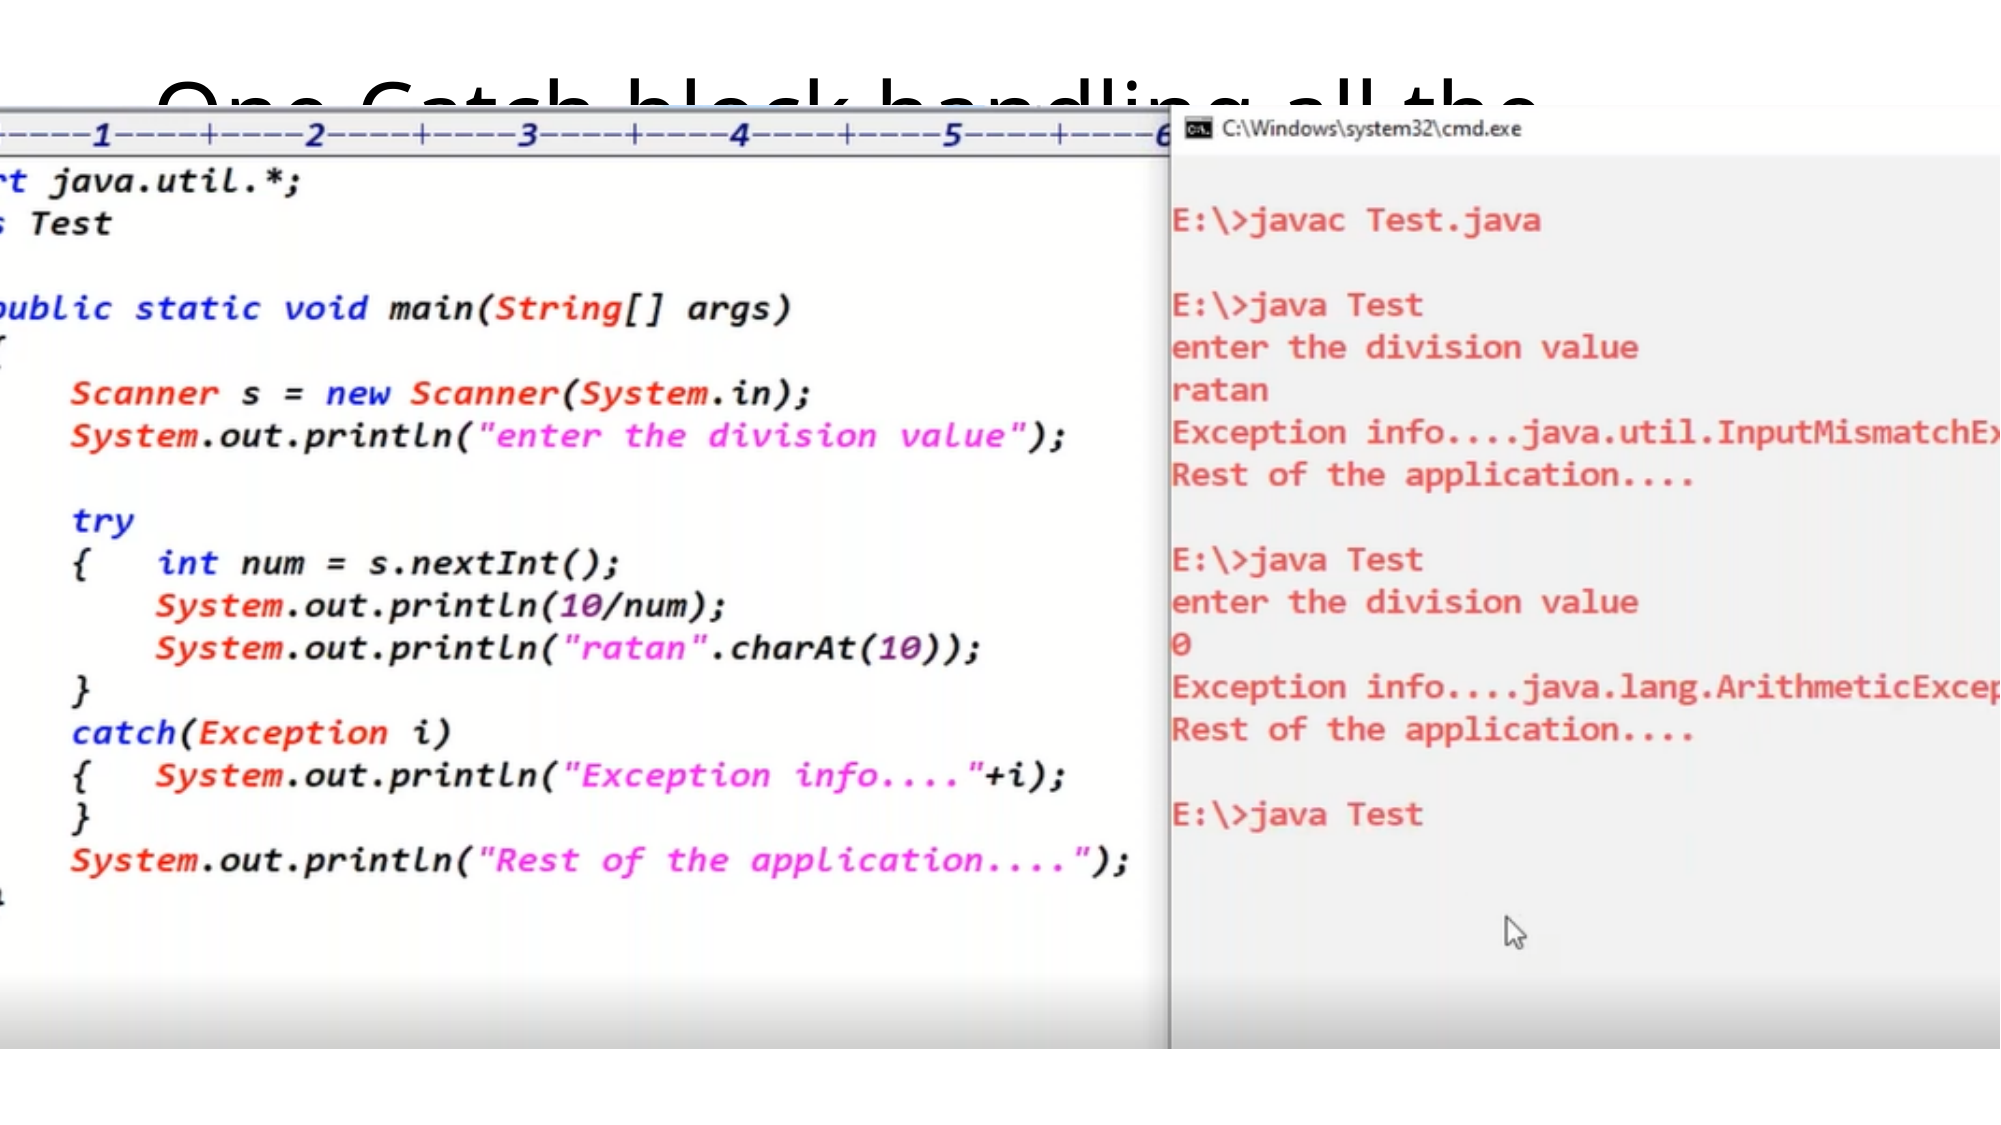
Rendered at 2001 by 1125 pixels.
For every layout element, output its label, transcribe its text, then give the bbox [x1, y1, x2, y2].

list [0, 105, 2000, 1049]
title One Catch block handling all the Exceptions [137, 59, 1863, 105]
